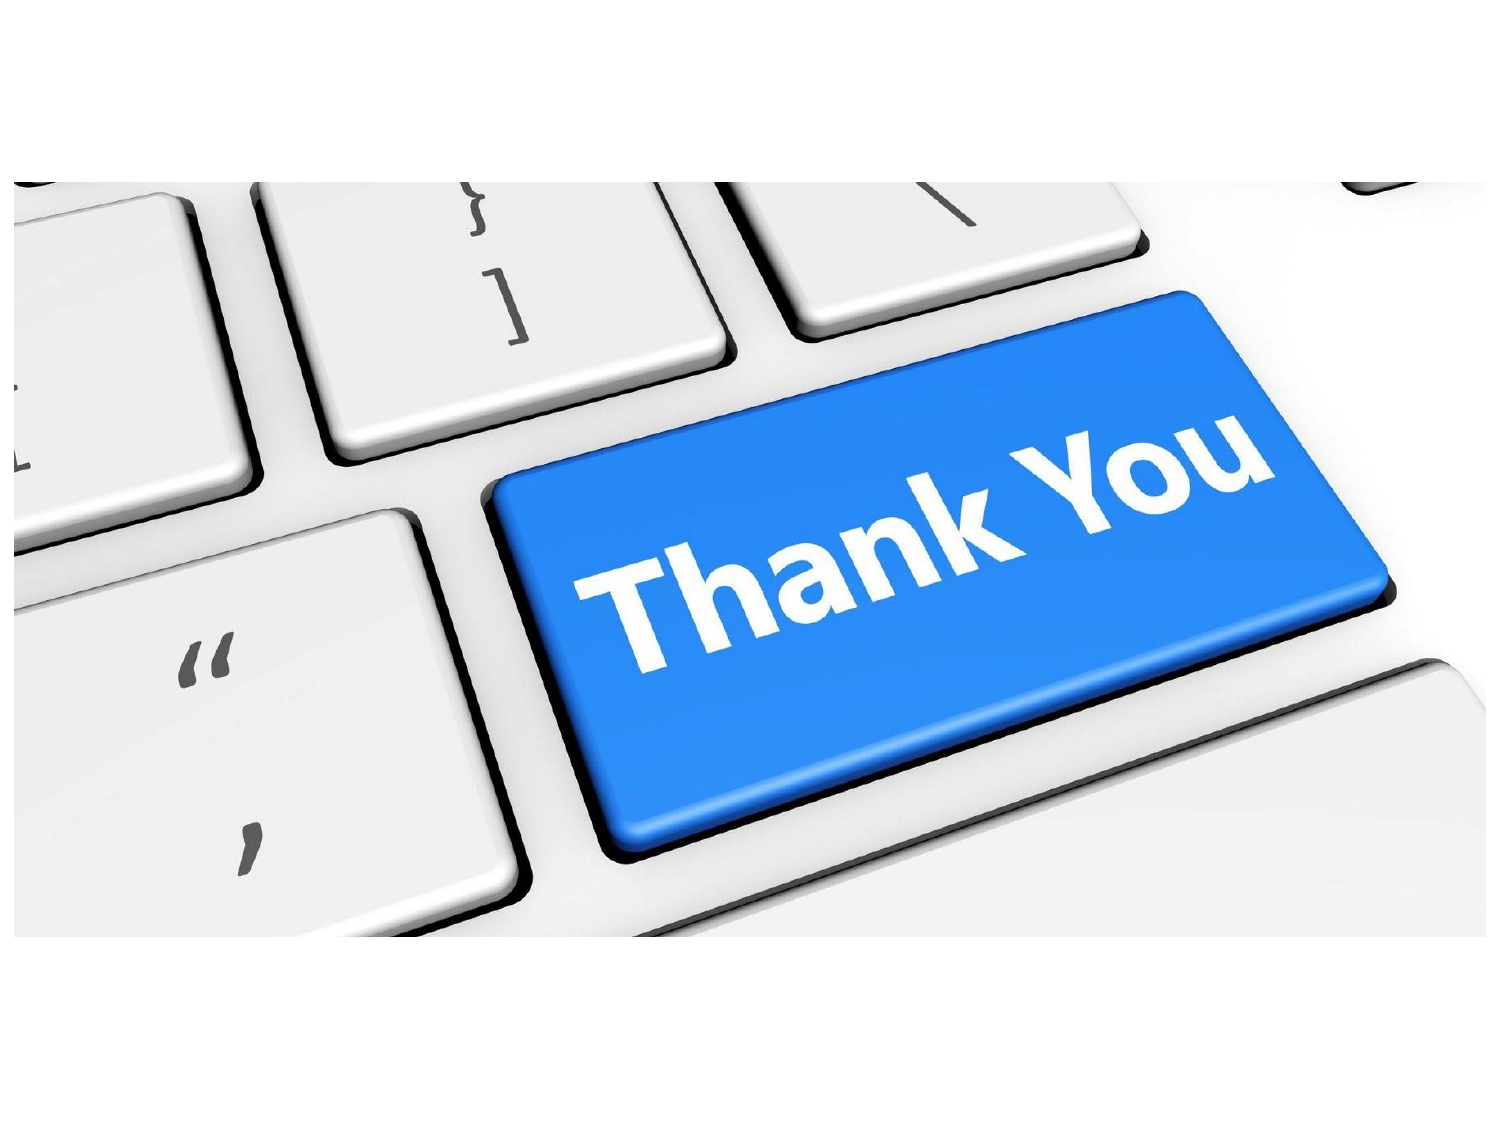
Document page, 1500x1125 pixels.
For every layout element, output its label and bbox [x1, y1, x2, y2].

picture [14, 182, 1486, 938]
